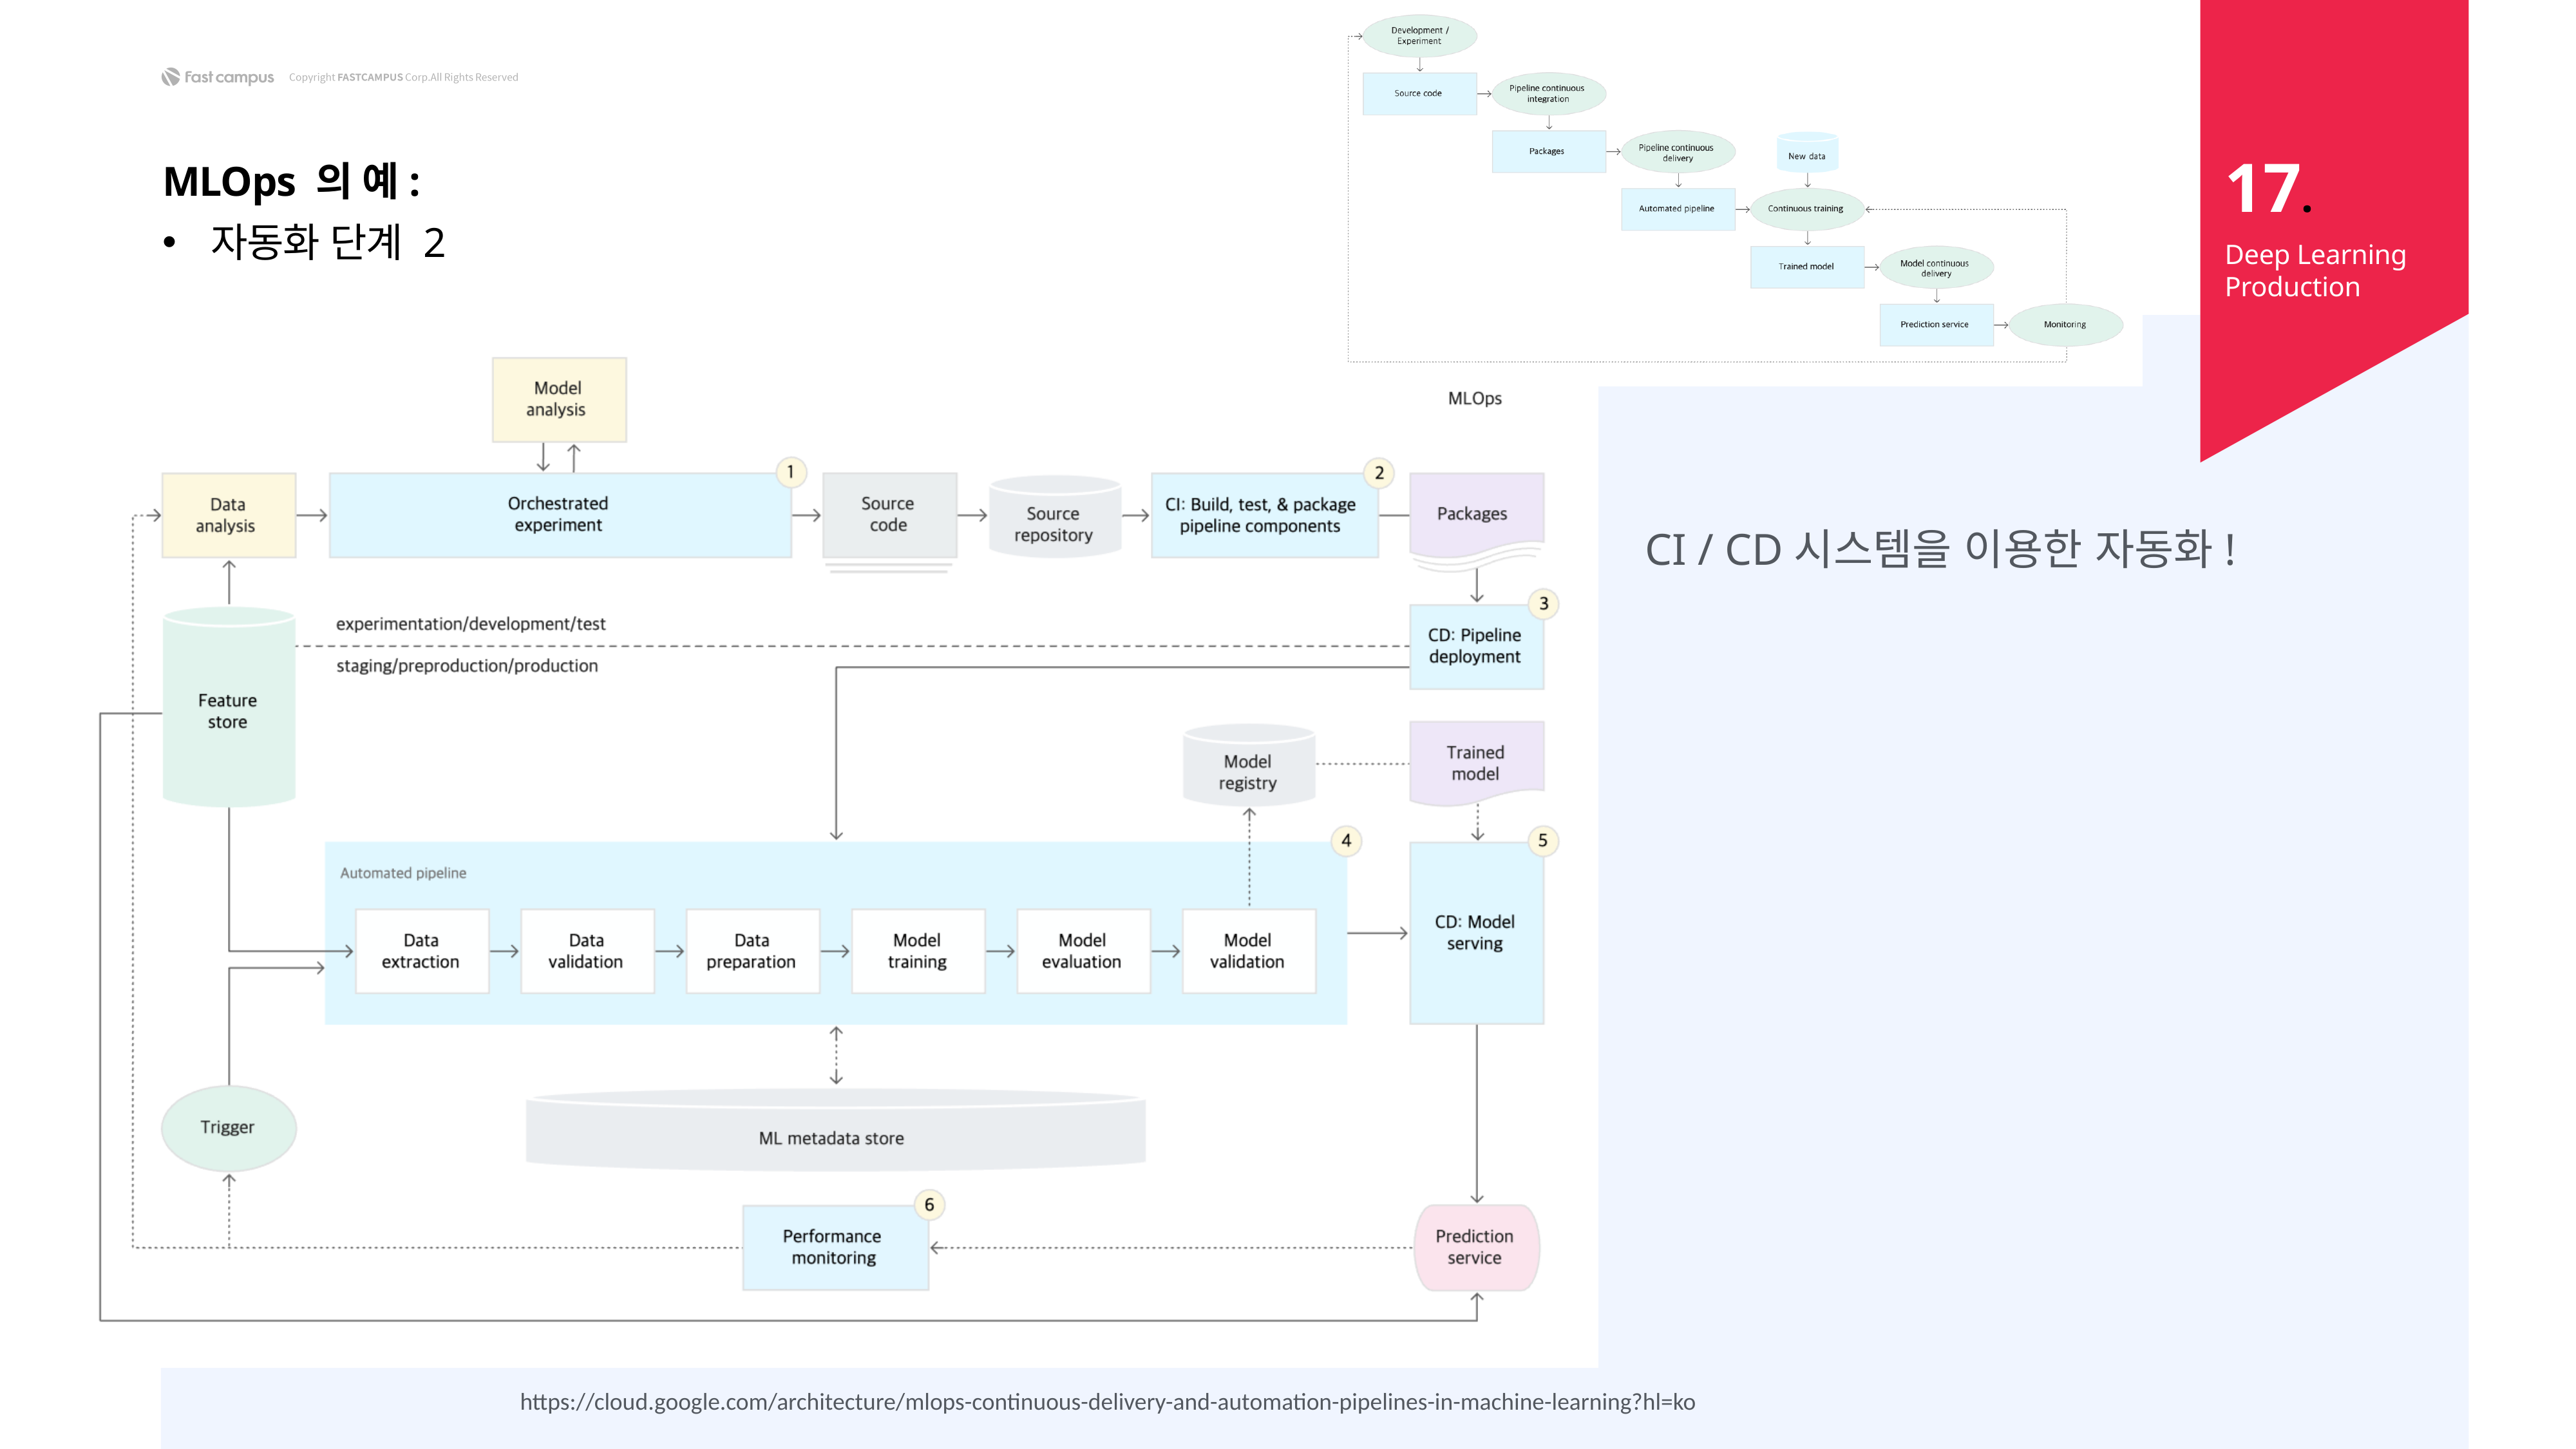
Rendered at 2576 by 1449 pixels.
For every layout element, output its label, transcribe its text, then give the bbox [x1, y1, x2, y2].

picture [0, 0, 2576, 1449]
text_box Deep Learning Production [2200, 232, 2469, 308]
text_box MLOps 의 예: 자동화 단계 2 [160, 154, 1327, 267]
text_box CI / CD시스템을 이용한 자동화! [1635, 517, 2243, 578]
text_box 17. [2200, 148, 2469, 232]
text_box https://cloud.google.com/architecture/mlops-continuous-delivery-and-automation-pipelines-in-machine-learning?hl=ko [510, 1381, 1799, 1420]
